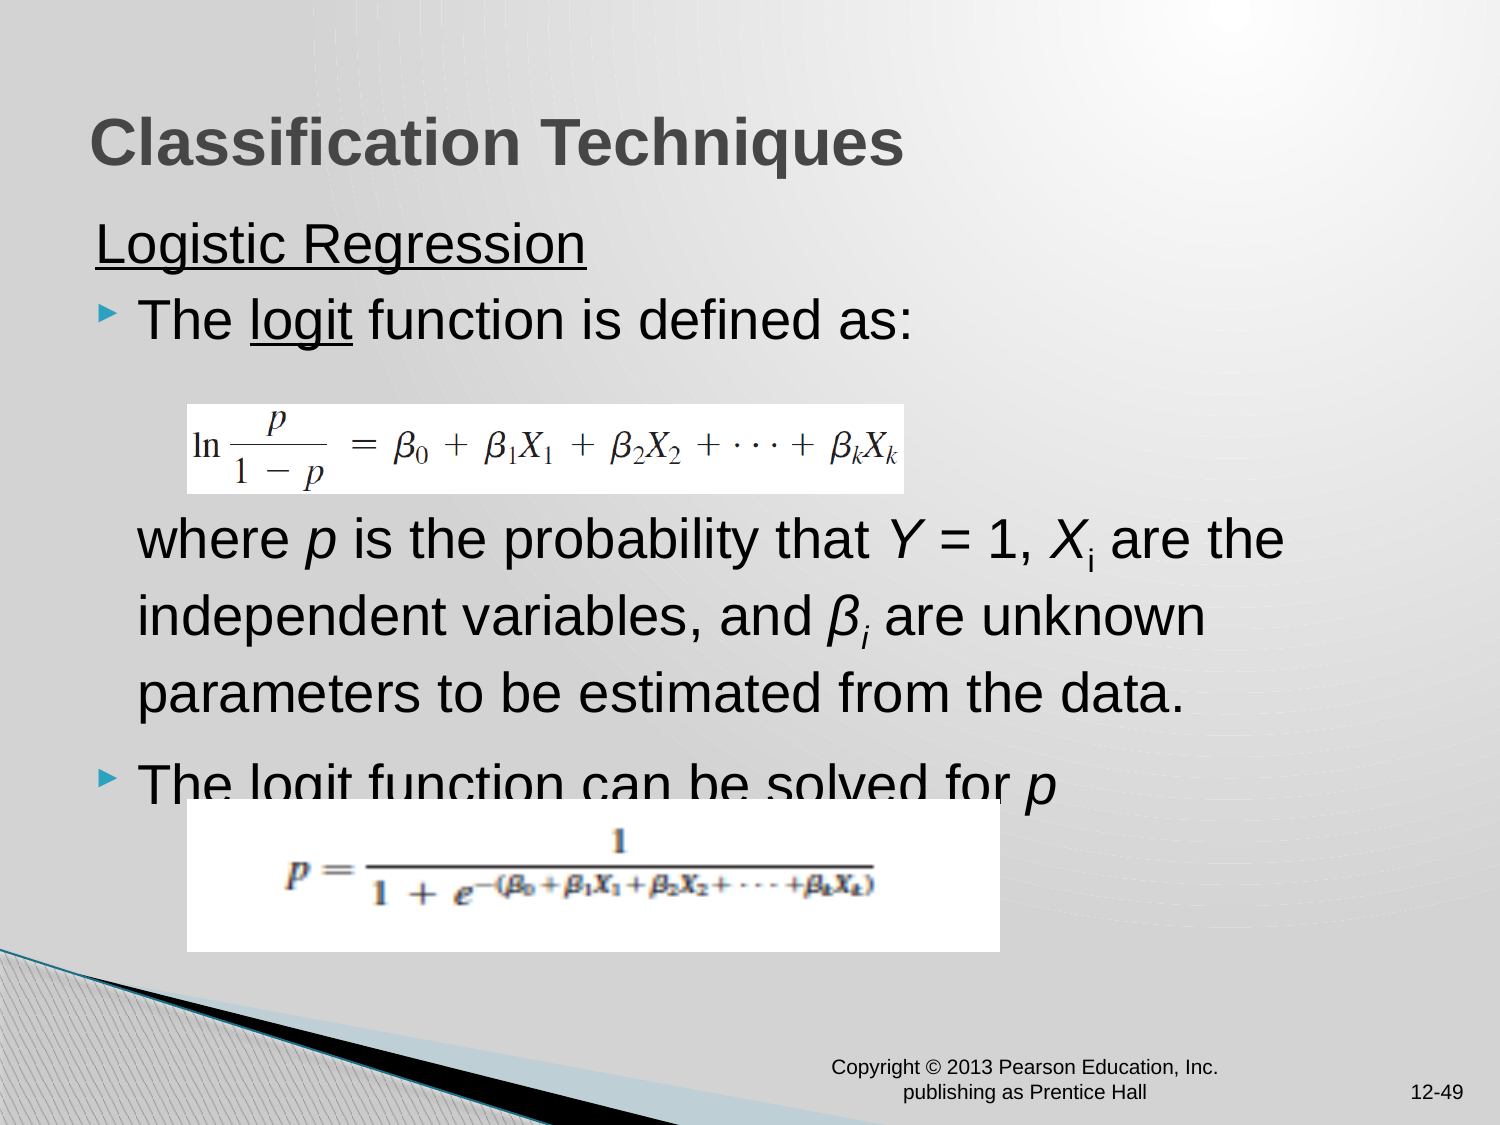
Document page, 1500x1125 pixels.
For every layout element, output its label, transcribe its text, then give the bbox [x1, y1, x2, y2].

footer Copyright © 2013 Pearson Education, Inc. publishing as Prentice Hall [812, 1051, 1238, 1112]
title Classification Techniques [75, 45, 1425, 233]
picture [187, 799, 1001, 953]
slide_number 12-49 [1362, 1051, 1479, 1112]
list Logistic Regression The logit function is defined as: where p is the probability that Y = 1, Xi are the independent variables, and βi are unknown parameters to be estimated from the data. The logit function can be solved for p [62, 199, 1413, 943]
picture [187, 404, 904, 495]
